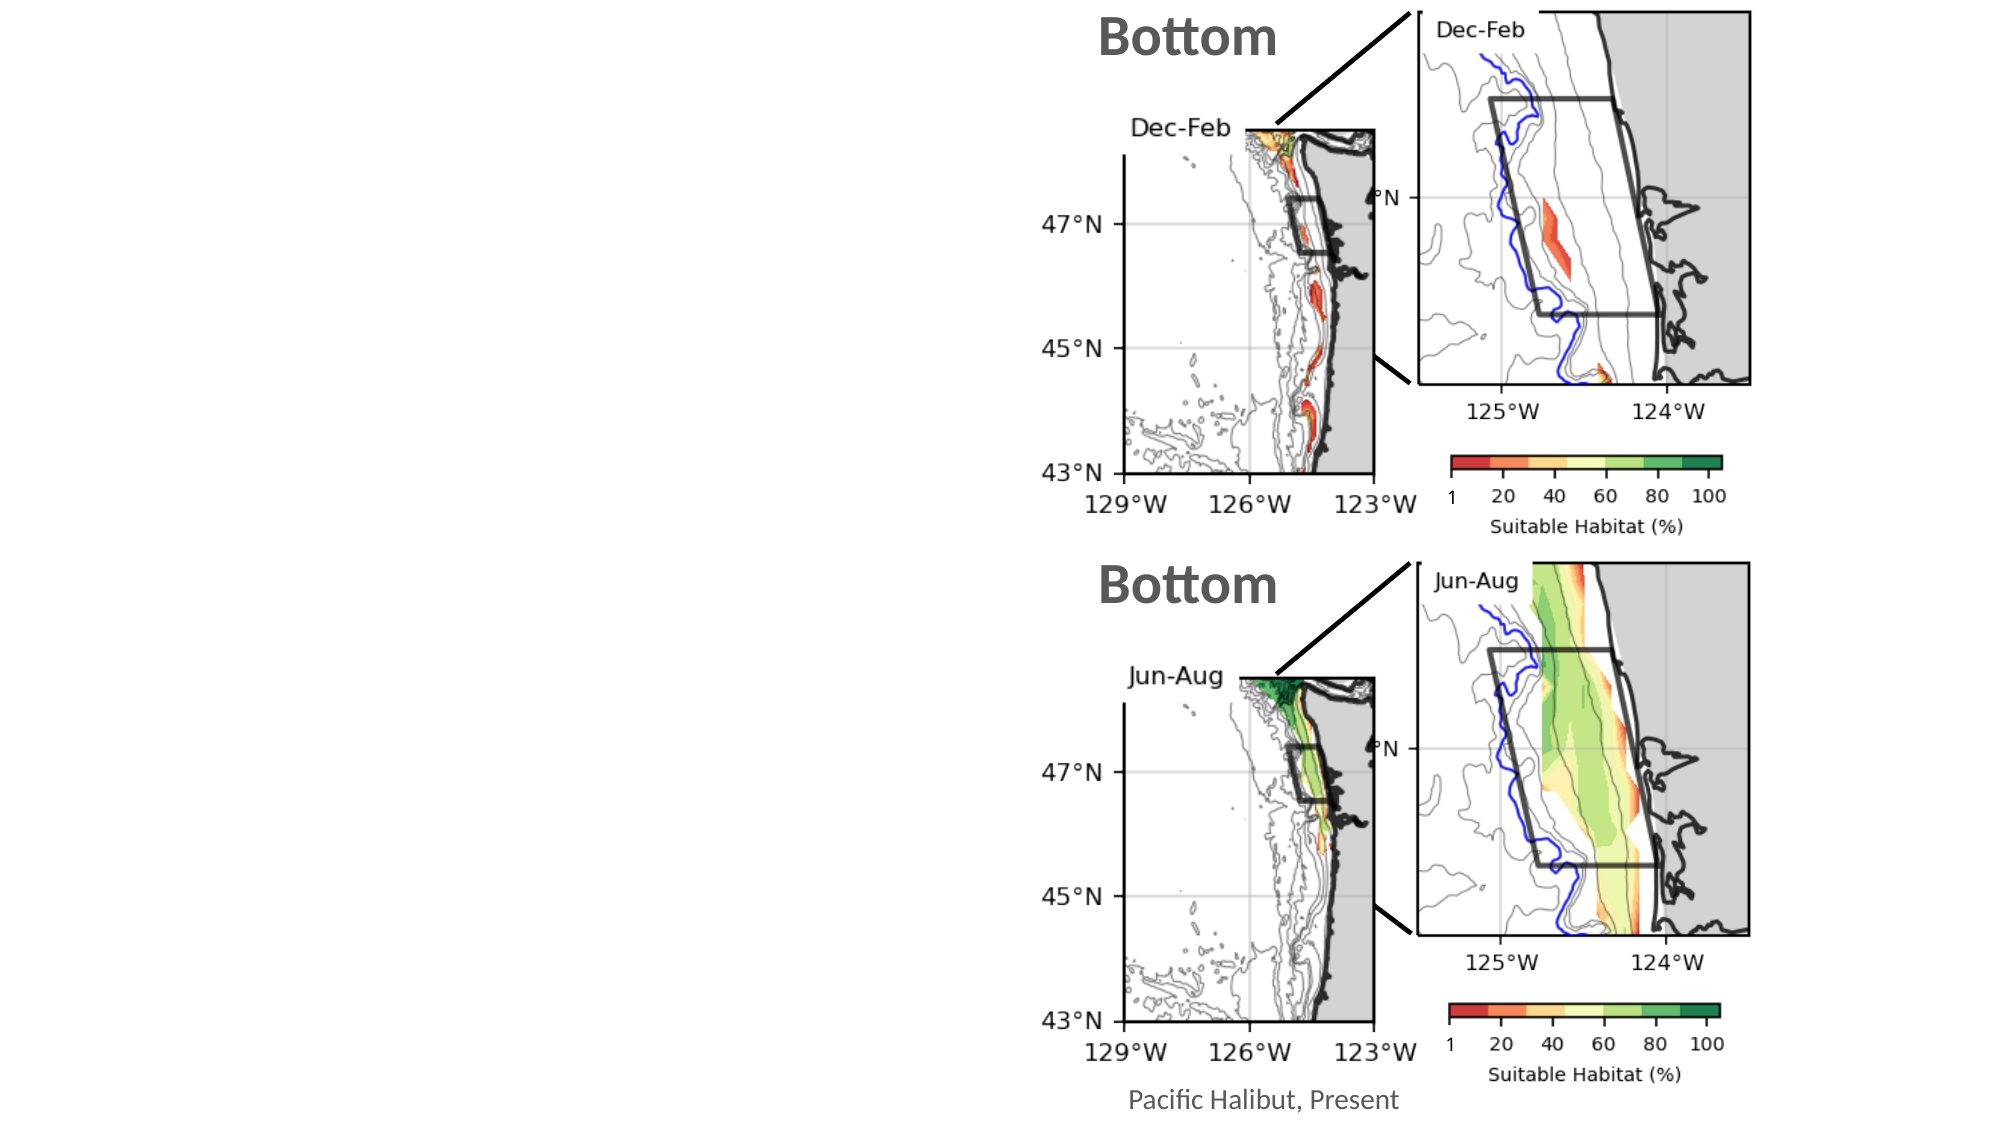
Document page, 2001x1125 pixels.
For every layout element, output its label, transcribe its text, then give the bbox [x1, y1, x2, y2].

text_box Bottom [1083, 0, 1294, 75]
text_box Pacific Halibut, Present [1113, 1078, 1415, 1123]
text_box Bottom [1083, 537, 1294, 623]
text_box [1276, 12, 1410, 76]
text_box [1276, 562, 1410, 624]
picture [1017, 0, 1829, 1092]
